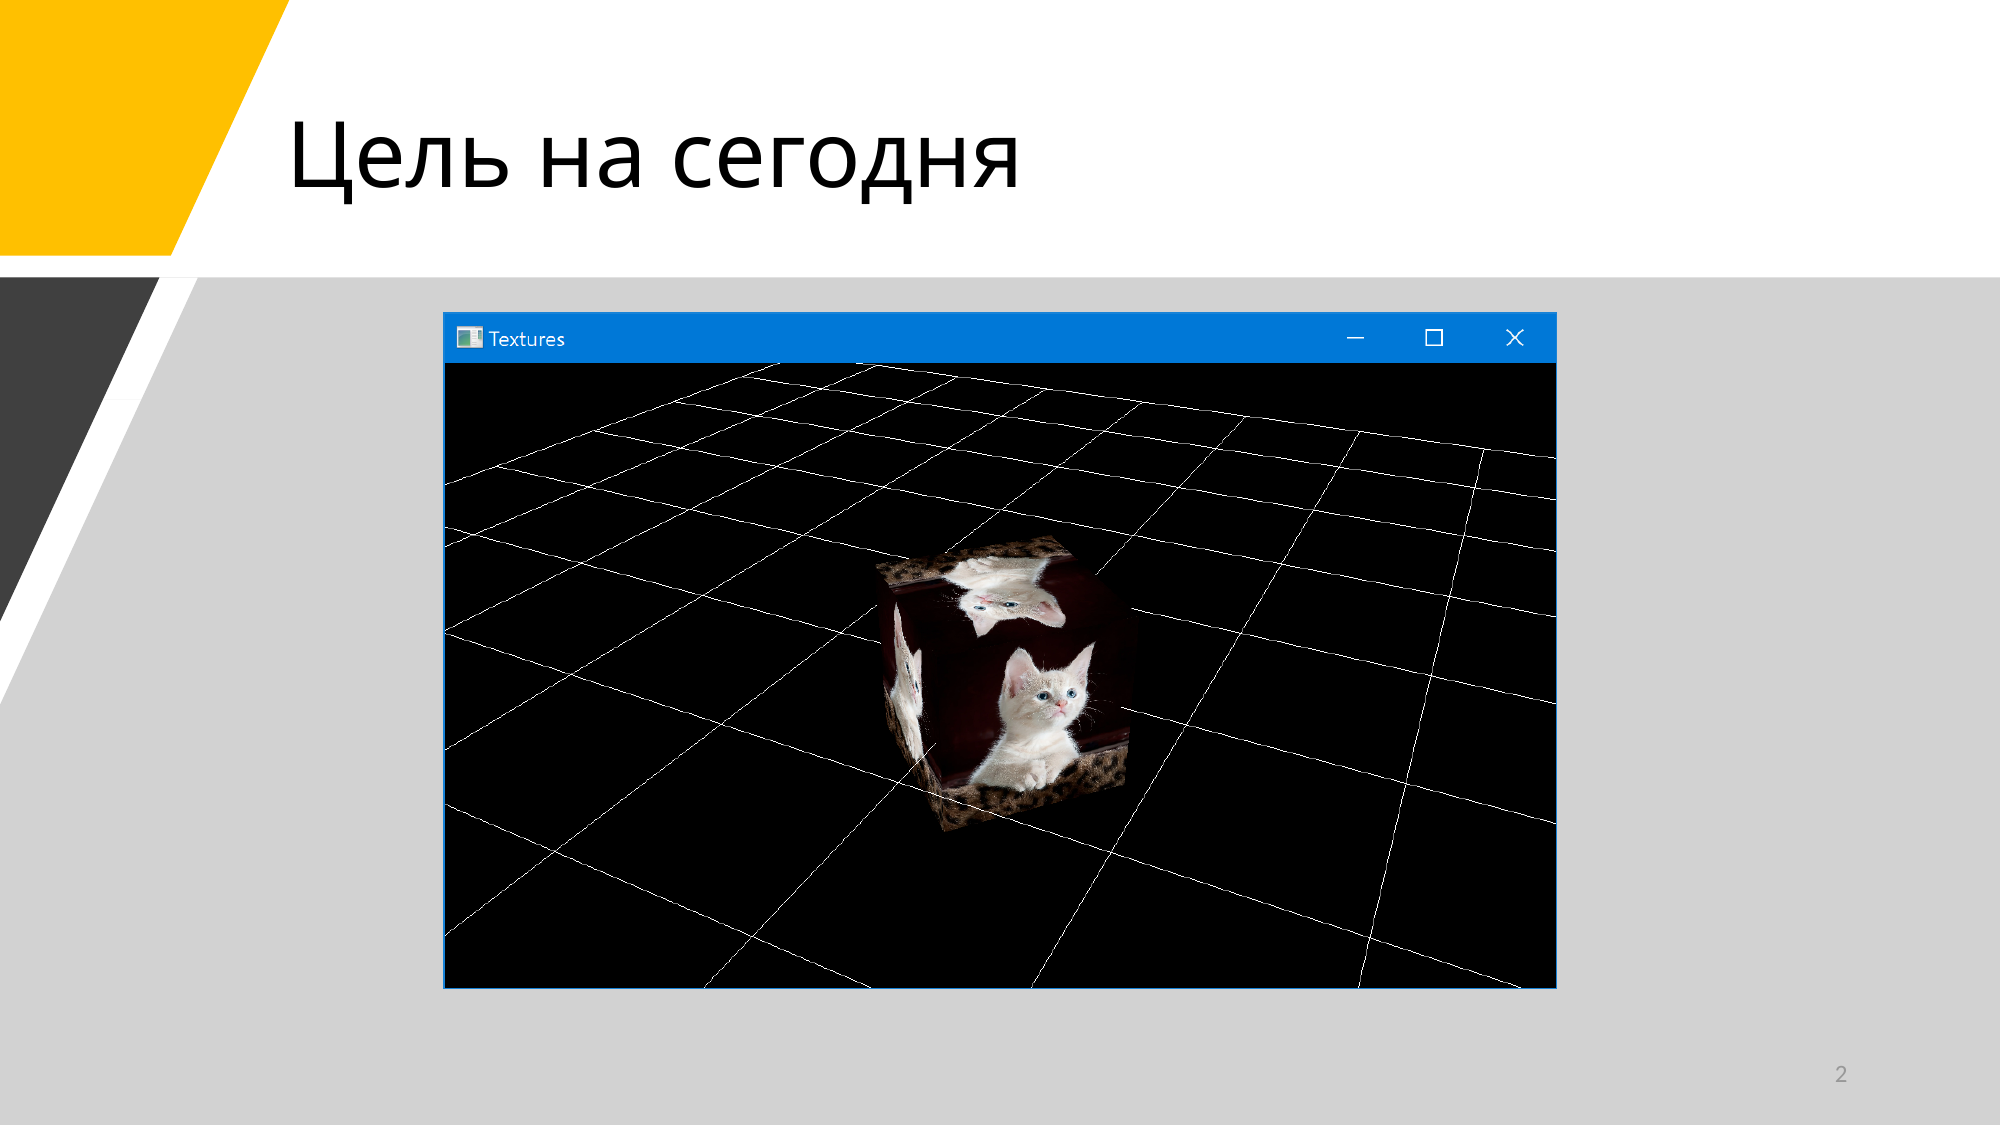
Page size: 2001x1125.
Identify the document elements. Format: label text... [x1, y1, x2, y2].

text_box [0, 276, 162, 622]
text_box [0, 276, 2000, 1125]
text_box [0, 0, 291, 257]
slide_number 2 [1412, 1042, 1863, 1103]
picture [443, 312, 1557, 989]
title Цель на сегодня [271, 60, 1808, 255]
